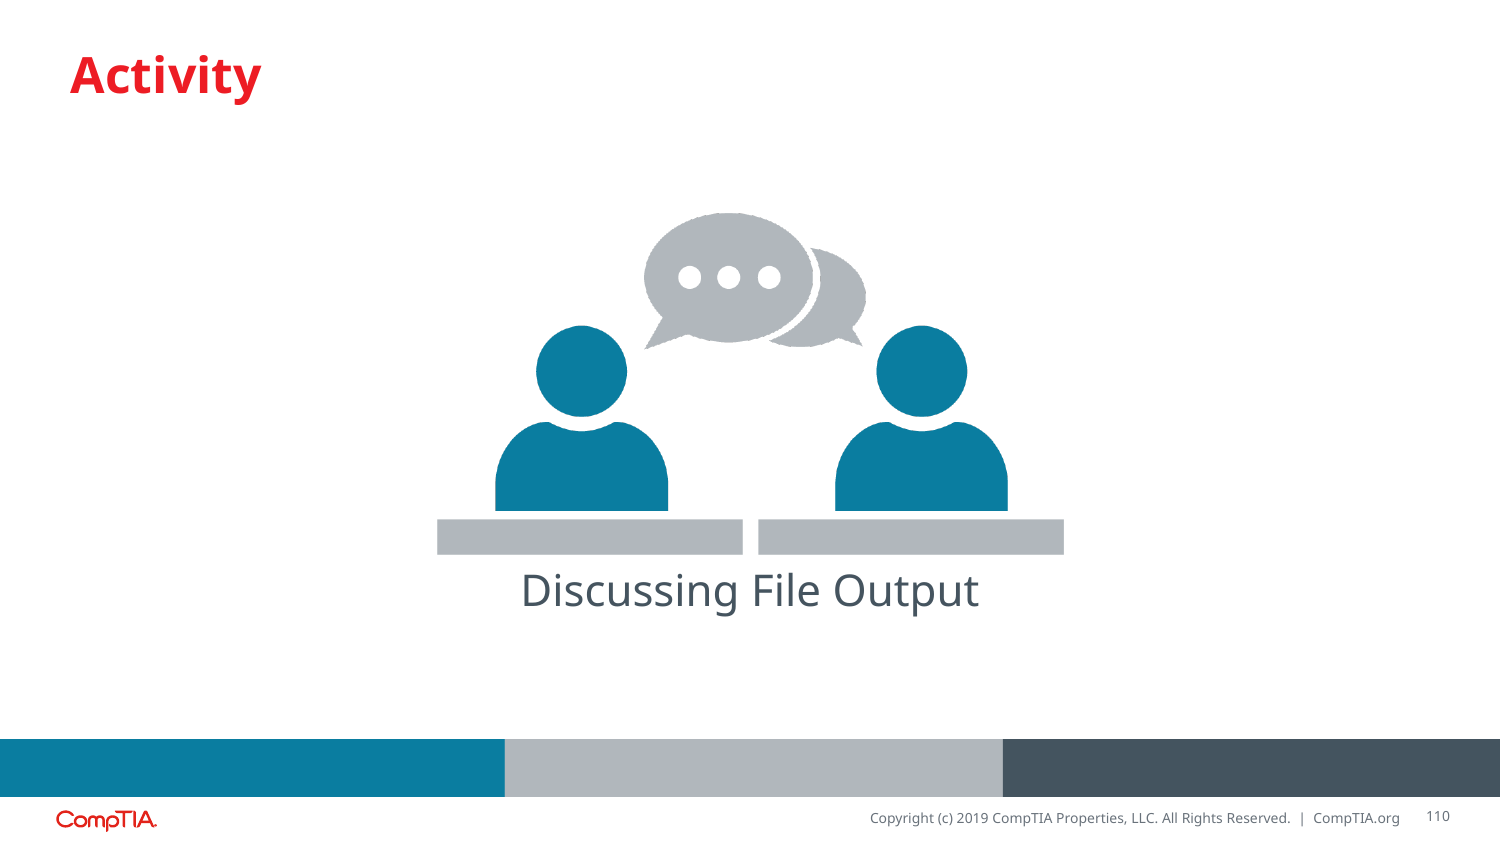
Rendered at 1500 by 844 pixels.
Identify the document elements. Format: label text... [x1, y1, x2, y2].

slide_number 110 [1407, 800, 1450, 835]
picture [435, 211, 1064, 555]
picture [505, 739, 1500, 797]
list Discussing File Output [0, 555, 1500, 631]
